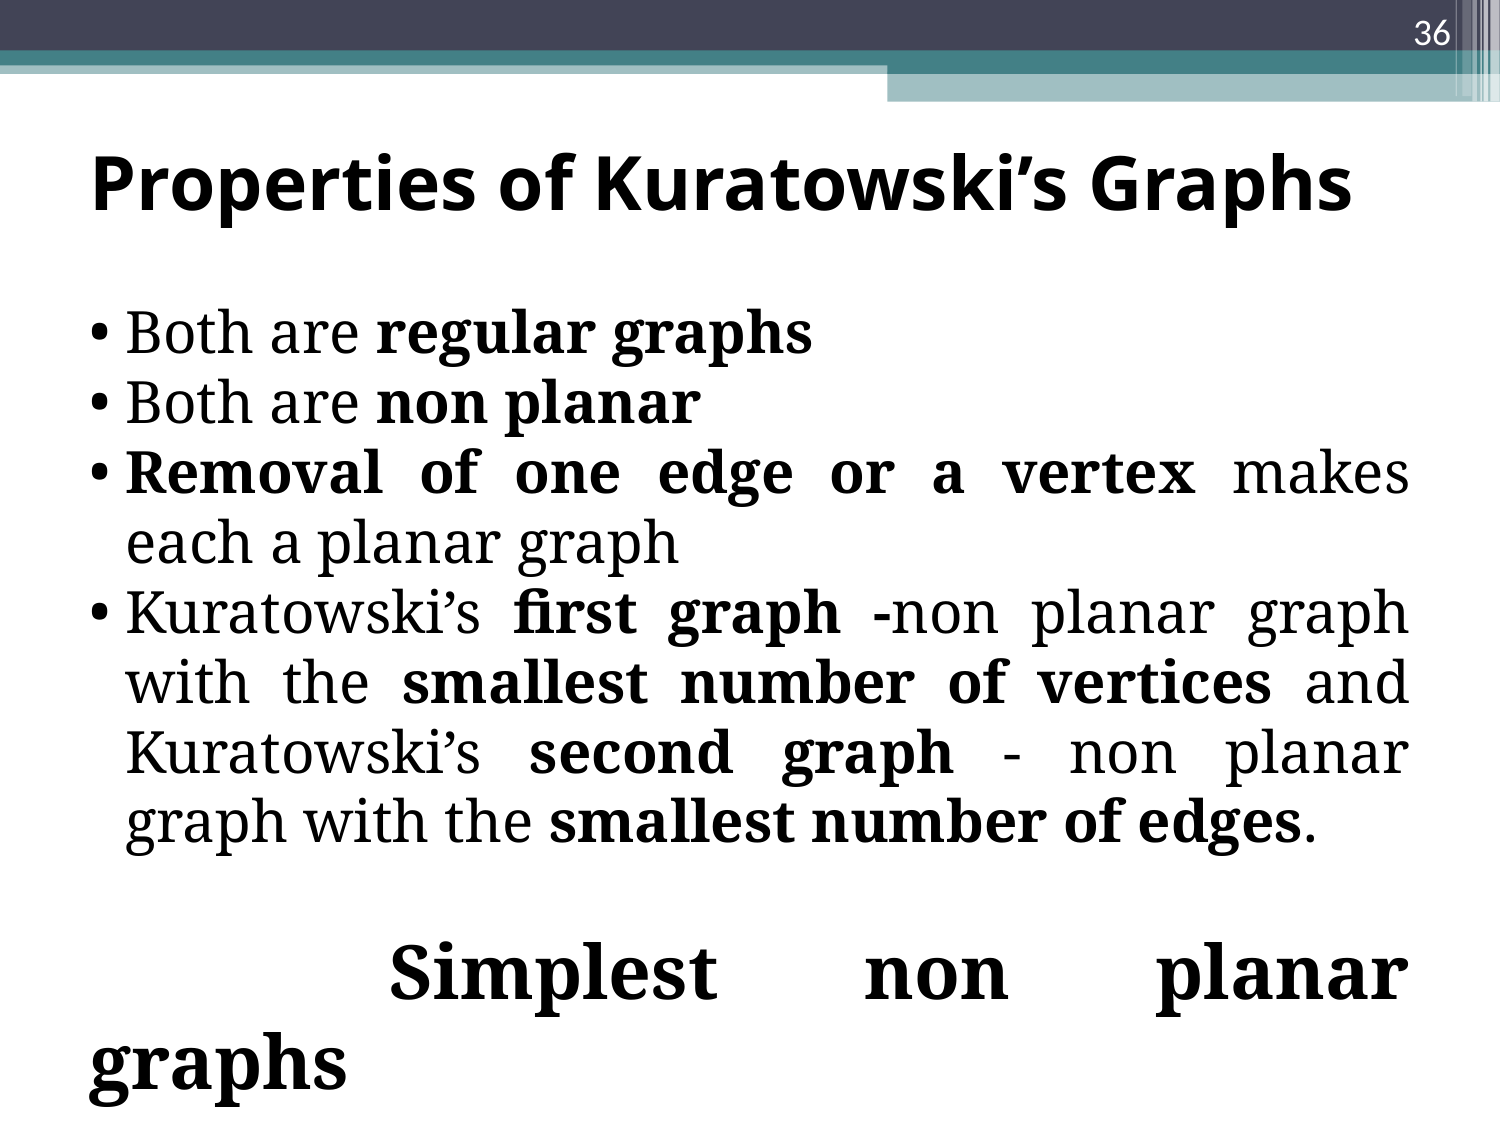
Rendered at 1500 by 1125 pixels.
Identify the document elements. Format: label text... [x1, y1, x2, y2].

text_box Both are regular graphs Both are non planar Removal of one edge or a vertex makes each a planar graph Kuratowski’s first graph -non planar graph with the smallest number of vertices and Kuratowski’s second graph - non planar graph with the smallest number of edges. Simplest non planar graphs [74, 287, 1425, 1075]
text_box <number> [1340, 0, 1466, 61]
text_box Properties of Kuratowski’s Graphs [74, 137, 1425, 287]
